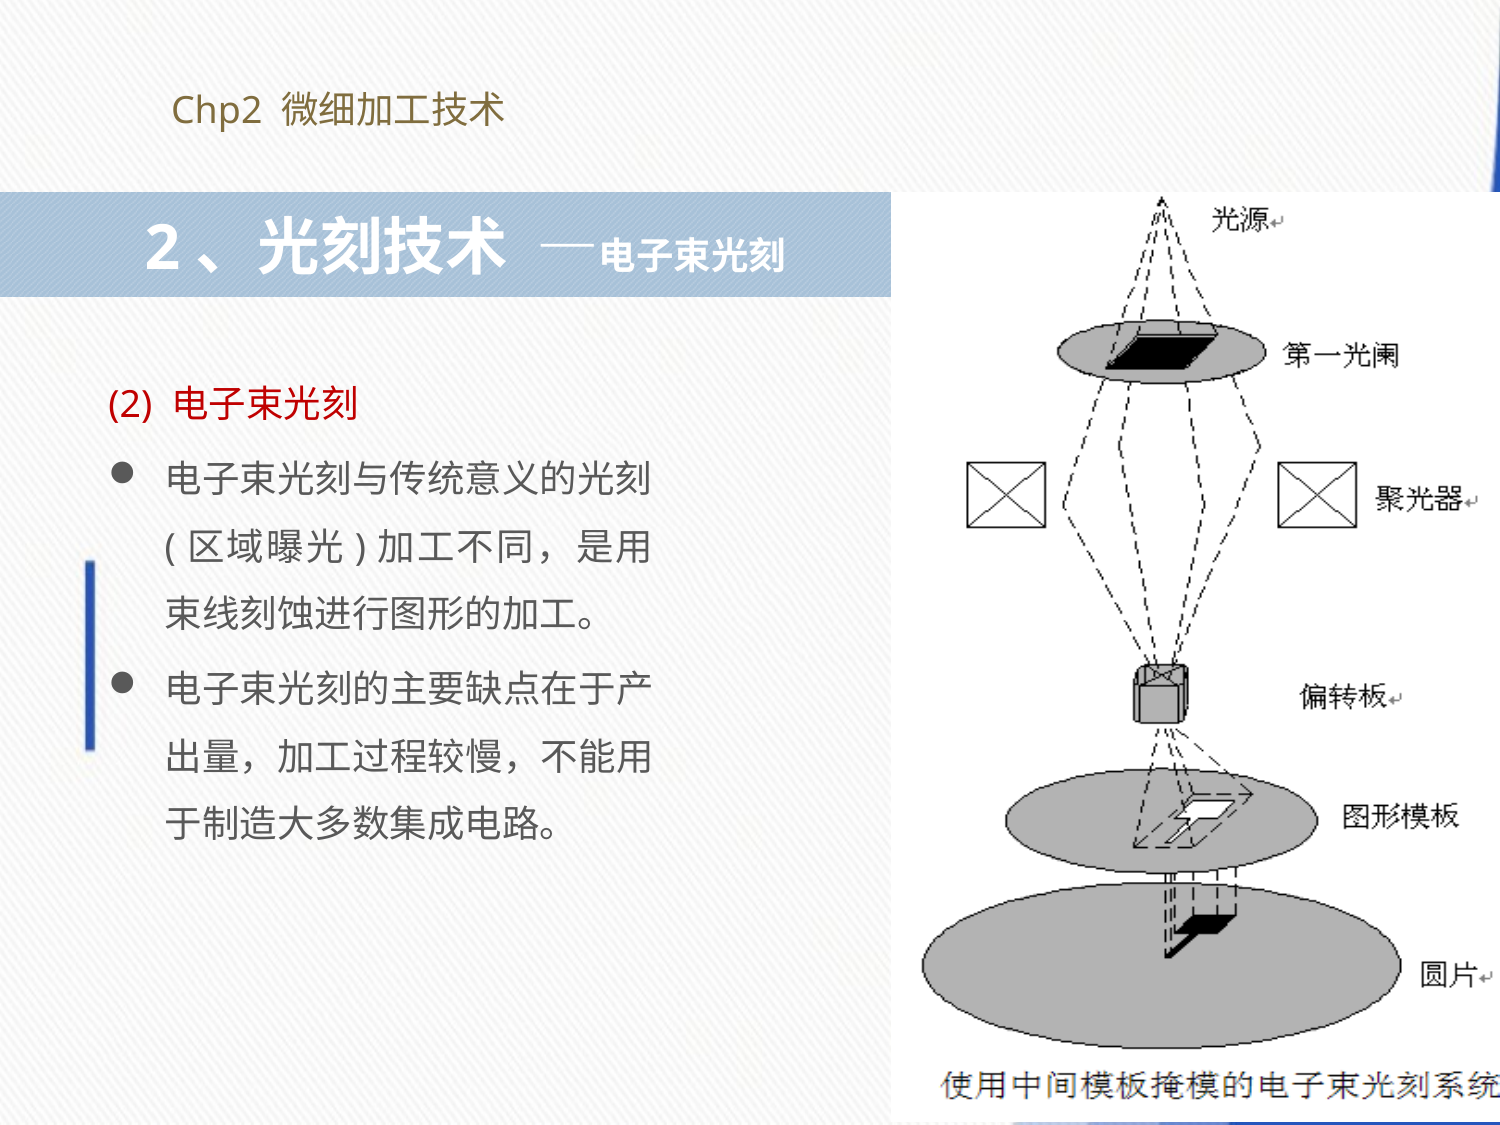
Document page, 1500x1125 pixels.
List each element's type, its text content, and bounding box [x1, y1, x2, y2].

text_box Chp2 微细加工技术 [156, 78, 521, 139]
text_box (2) 电子束光刻 电子束光刻与传统意义的光刻(区域曝光)加工不同，是用束线刻蚀进行图形的加工。 电子束光刻的主要缺点在于产出量，加工过程较慢，不能用于制造大多数集成电路。 [93, 350, 669, 999]
picture [0, 0, 1500, 1125]
text_box 2、光刻技术 —电子束光刻 [0, 192, 888, 297]
